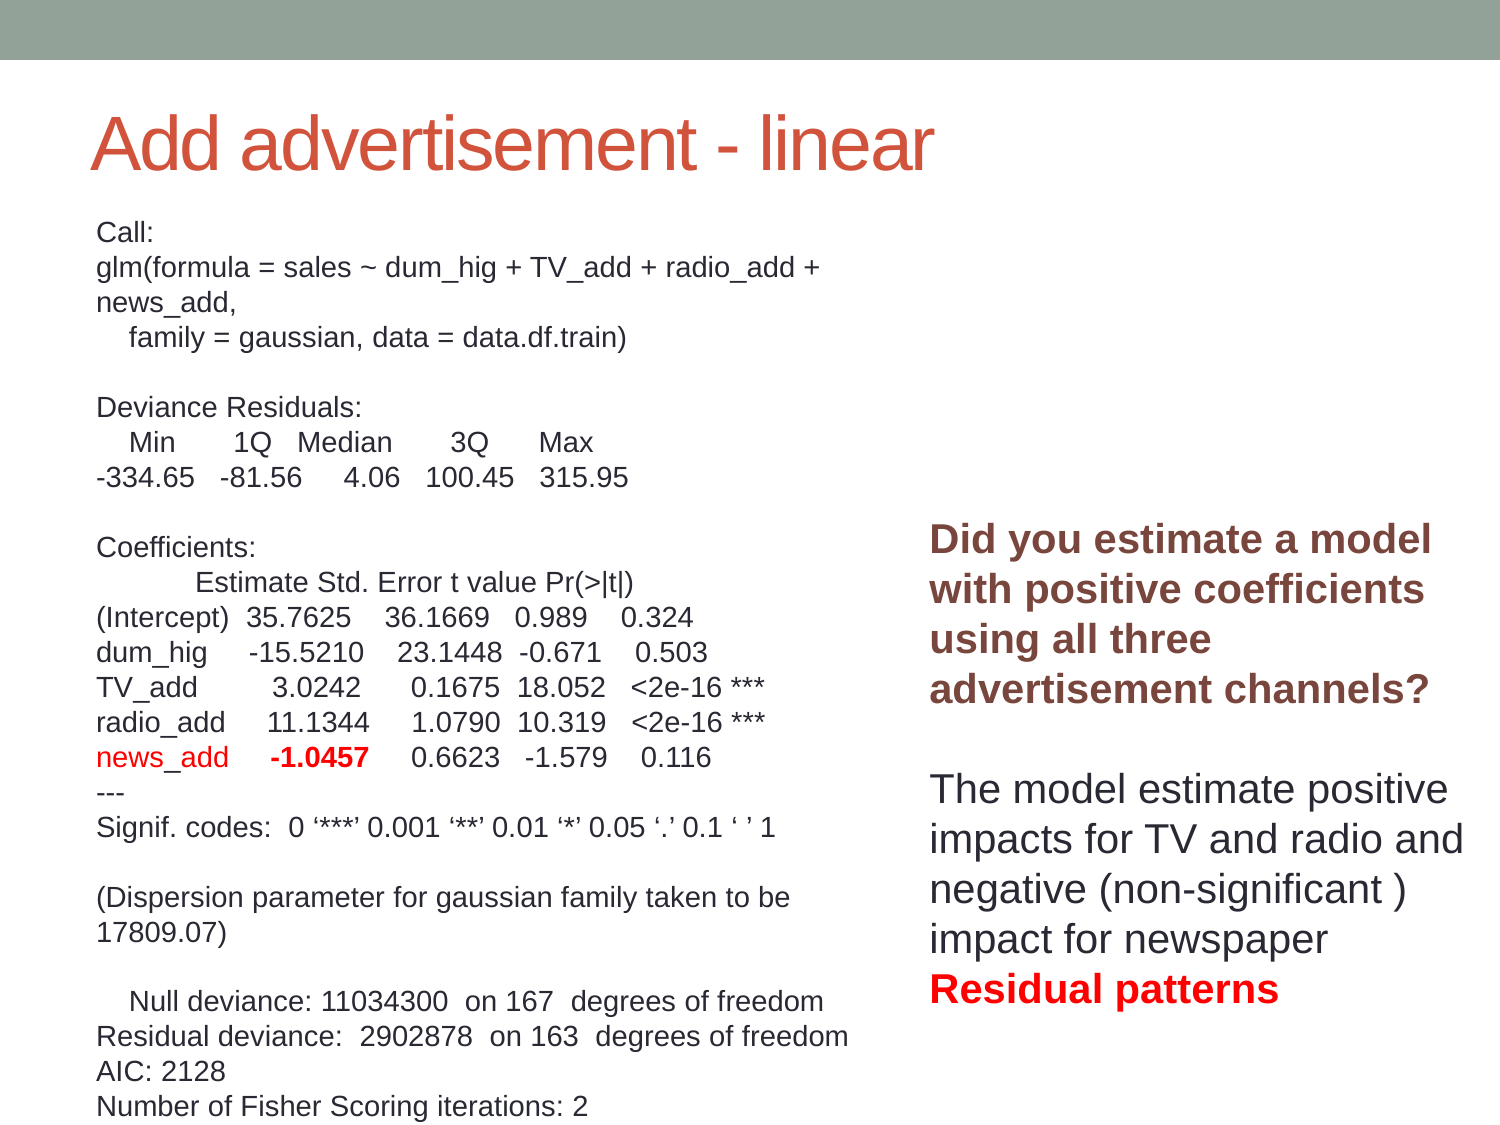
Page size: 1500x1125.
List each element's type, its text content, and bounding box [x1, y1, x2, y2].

text_box Call: glm(formula = sales ~ dum_hig + TV_add + radio_add + news_add, family = gaussian, data = data.df.train) Deviance Residuals: Min 1Q Median 3Q Max -334.65 -81.56 4.06 100.45 315.95 Coefficients: Estimate Std. Error t value Pr(>|t|) (Intercept) 35.7625 36.1669 0.989 0.324 dum_hig -15.5210 23.1448 -0.671 0.503 TV_add 3.0242 0.1675 18.052 <2e-16 *** radio_add 11.1344 1.0790 10.319 <2e-16 *** news_add -1.0457 0.6623 -1.579 0.116 --- Signif. codes: 0 ‘***’ 0.001 ‘**’ 0.01 ‘*’ 0.05 ‘.’ 0.1 ‘ ’ 1 (Dispersion parameter for gaussian family taken to be 17809.07) Null deviance: 11034300 on 167 degrees of freedom Residual deviance: 2902878 on 163 degrees of freedom AIC: 2128 Number of Fisher Scoring iterations: 2 [81, 206, 886, 1125]
text_box Add advertisement - linear [74, 58, 1425, 221]
text_box Did you estimate a model with positive coefficients using all three advertisement channels? The model estimate positive impacts for TV and radio and negative (non-significant ) impact for newspaper Residual patterns [914, 504, 1500, 1100]
